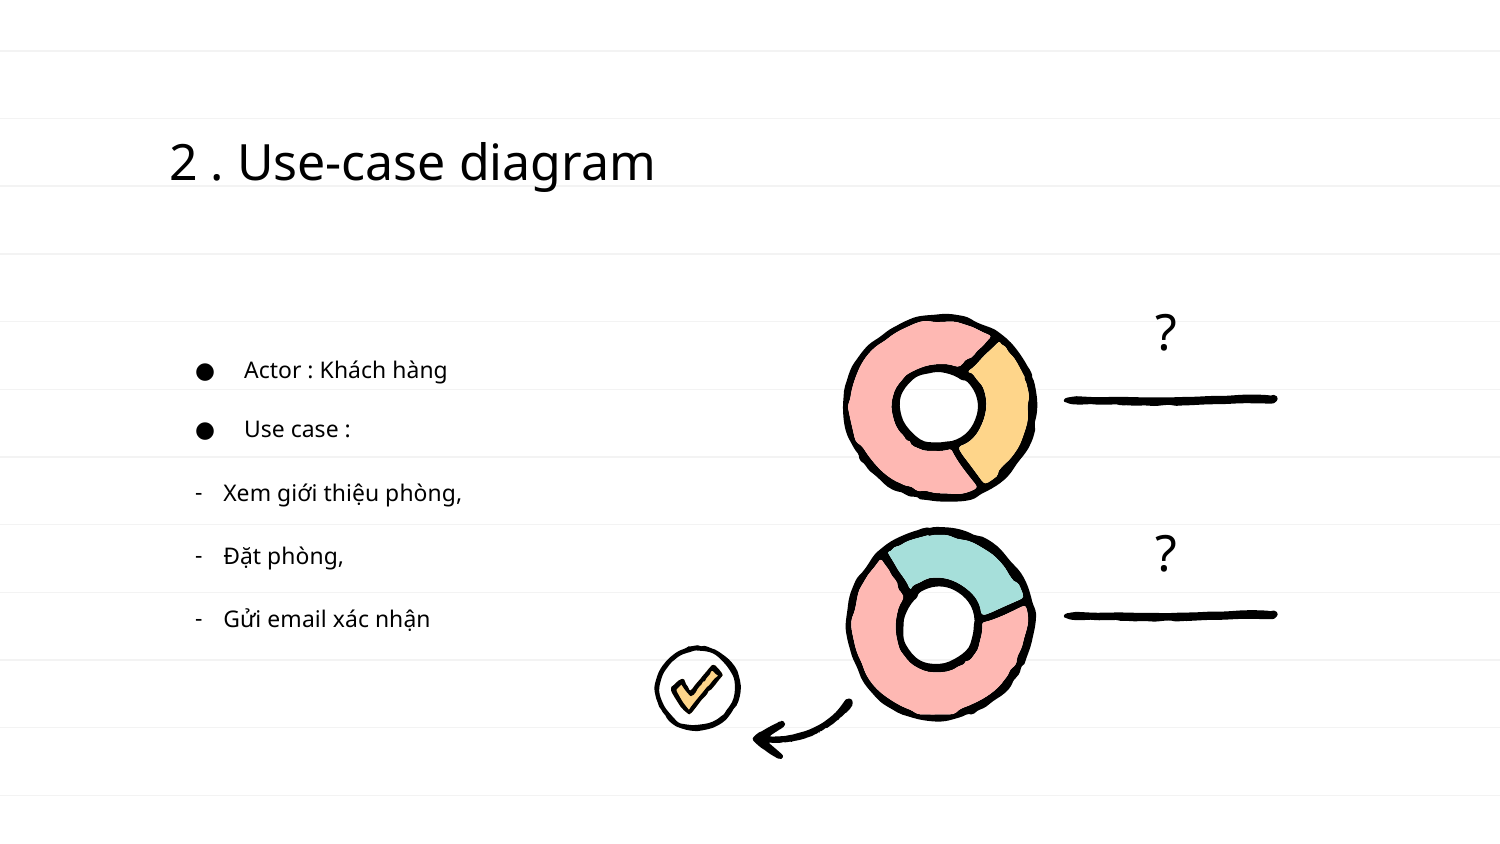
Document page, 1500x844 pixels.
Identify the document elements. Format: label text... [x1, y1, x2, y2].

title ? [1139, 506, 1202, 627]
title 2 . Use-case diagram [154, 84, 1351, 205]
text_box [653, 644, 742, 732]
text_box [1202, 610, 1278, 621]
text_box [1063, 611, 1139, 622]
text_box [752, 709, 838, 759]
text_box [844, 526, 1037, 722]
title ? [1139, 285, 1202, 407]
text_box [1063, 396, 1139, 406]
subtitle Actor : Khách hàng Use case : Xem giới thiệu phòng, Đặt phòng, Gửi email xác nhận [154, 337, 633, 767]
text_box [1202, 394, 1278, 405]
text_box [824, 293, 1057, 524]
